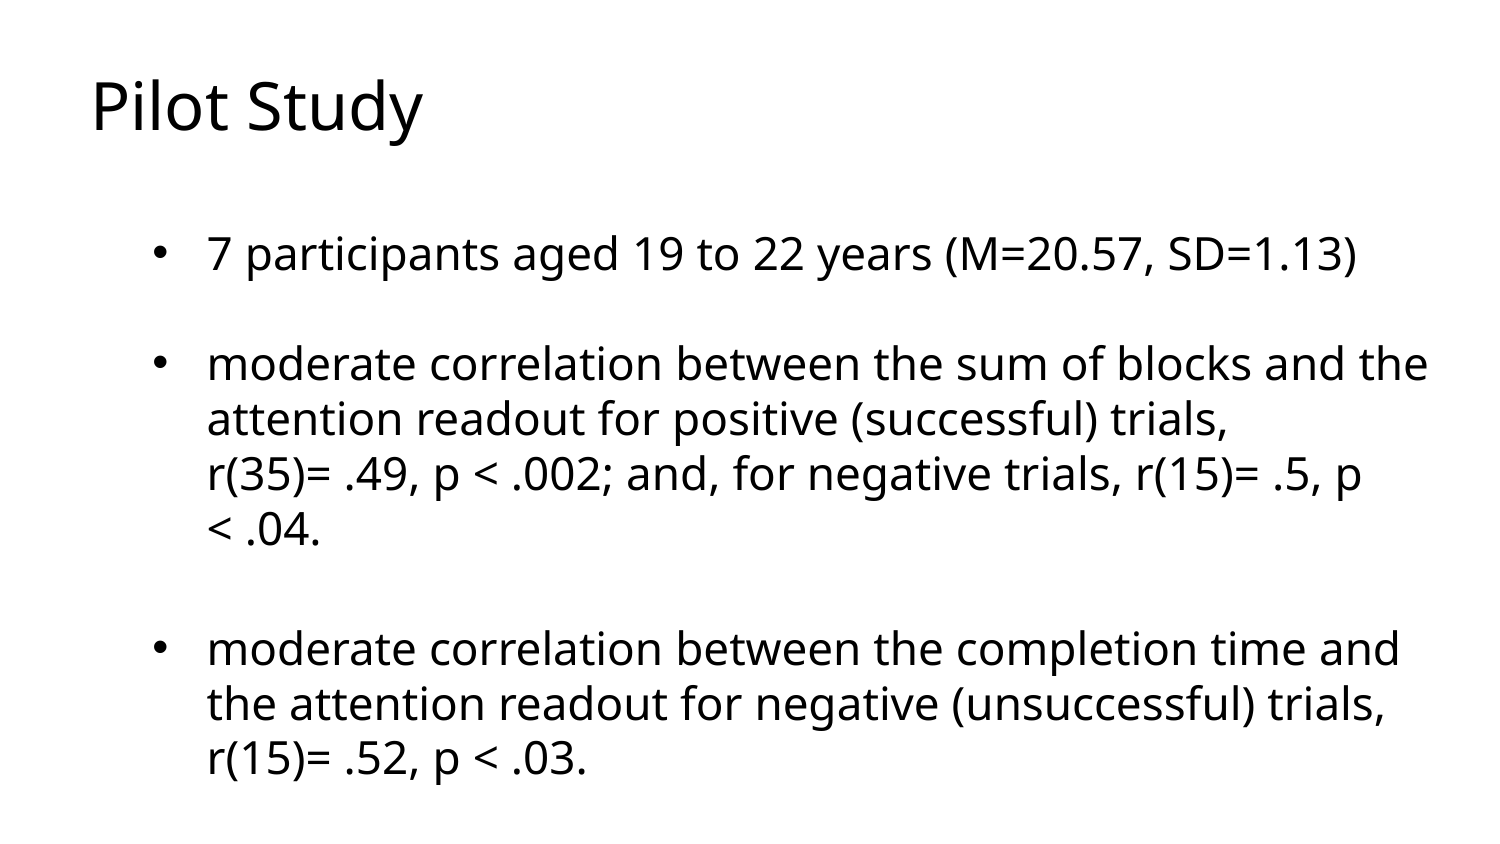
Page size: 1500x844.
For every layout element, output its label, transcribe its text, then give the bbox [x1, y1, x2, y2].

title Pilot Study [75, 33, 1425, 175]
text_box 7 participants aged 19 to 22 years (M=20.57, SD=1.13) moderate correlation between the sum of blocks and the attention readout for positive (successful) trials, r(35)= .49, p < .002; and, for negative trials, r(15)= .5, p < .04. moderate correlation between the completion time and the attention readout for negative (unsuccessful) trials, r(15)= .52, p < .03. [135, 216, 1454, 777]
